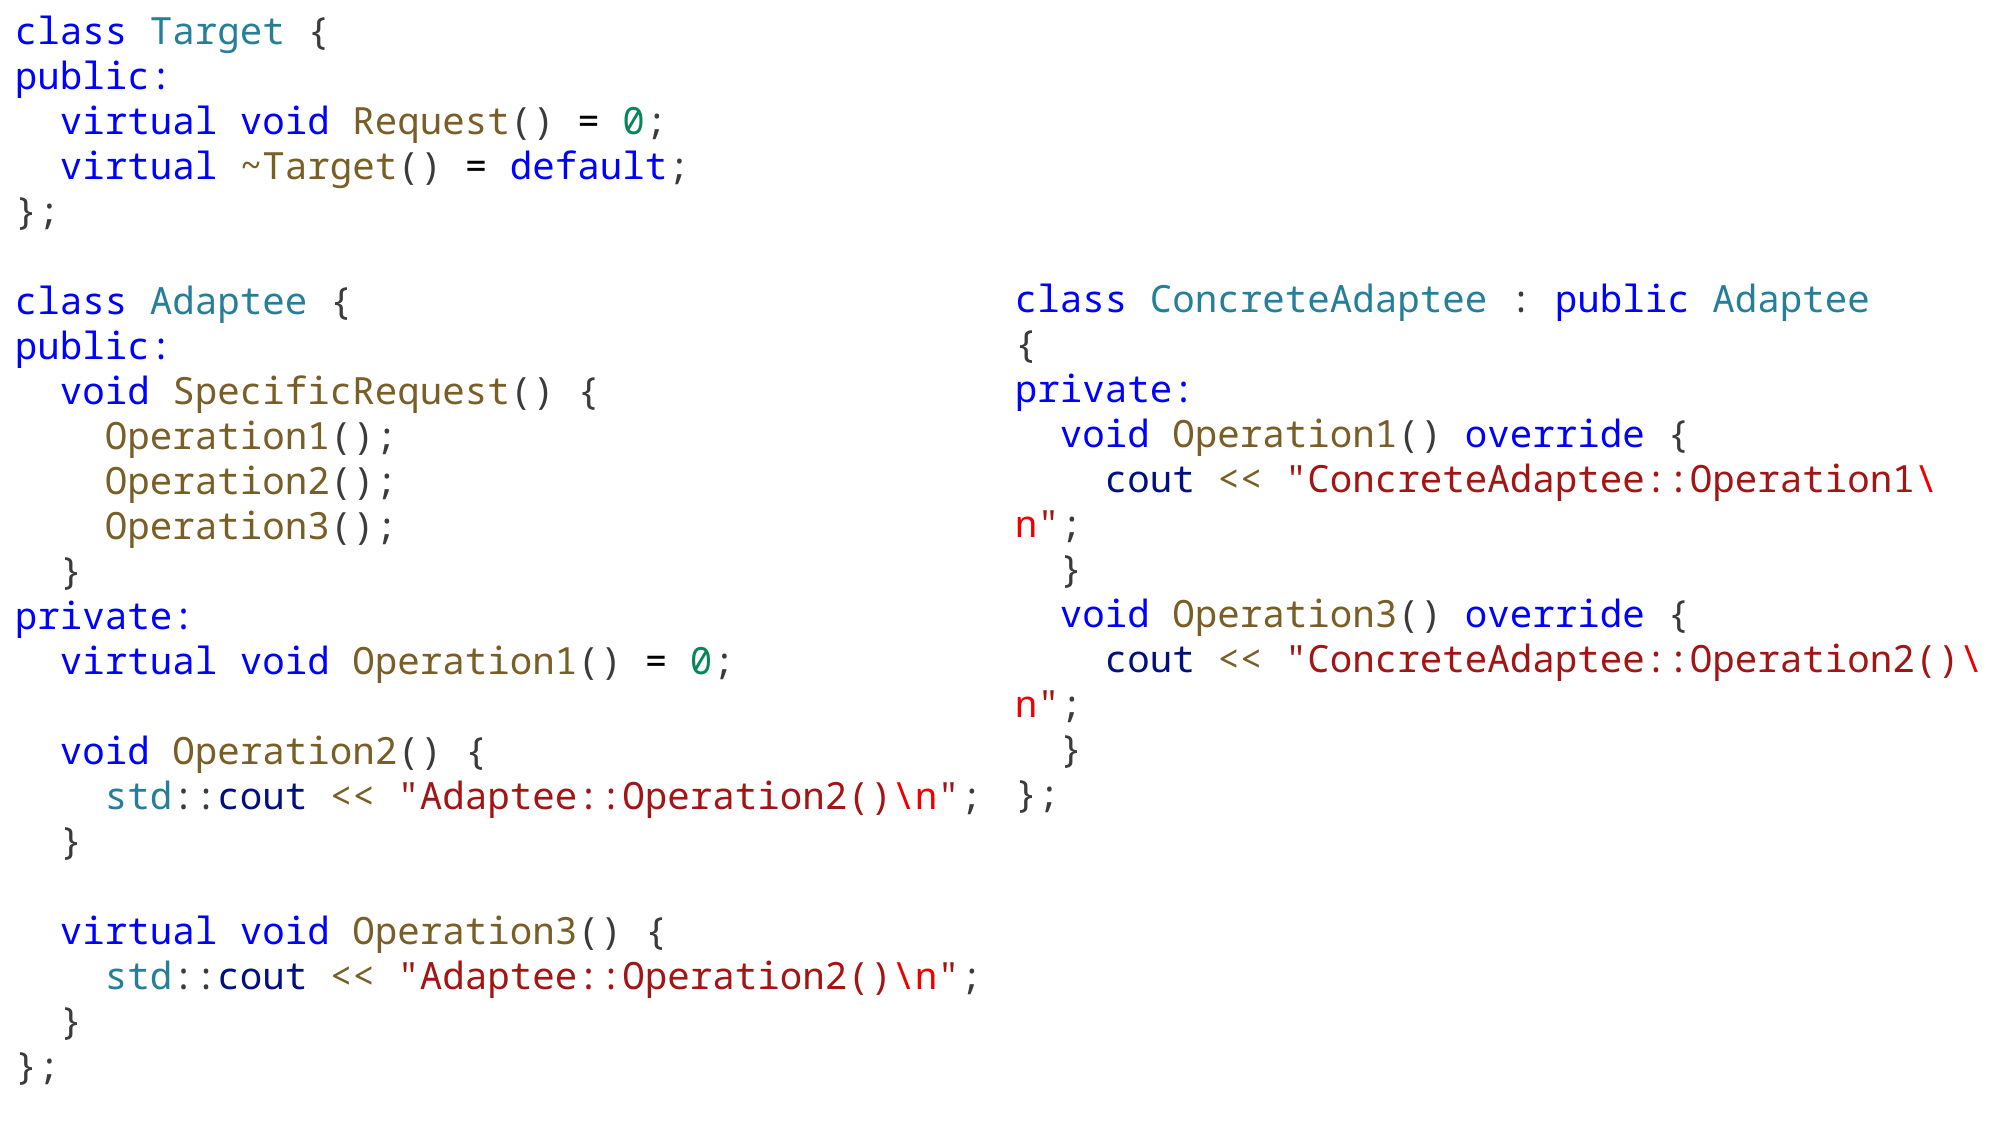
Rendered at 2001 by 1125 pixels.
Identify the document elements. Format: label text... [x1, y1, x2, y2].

text_box class ConcreteAdaptee : public Adaptee { private: void Operation1() override { cout << "ConcreteAdaptee::Operation1\n"; } void Operation3() override { cout << "ConcreteAdaptee::Operation2()\n"; } }; [999, 267, 2000, 822]
text_box class Target { public: virtual void Request() = 0; virtual ~Target() = default; }; class Adaptee { public: void SpecificRequest() { Operation1(); Operation2(); Operation3(); } private: virtual void Operation1() = 0; void Operation2() { std::cout << "Adaptee::Operation2()\n"; } virtual void Operation3() { std::cout << "Adaptee::Operation2()\n"; } }; [0, 0, 1000, 1095]
